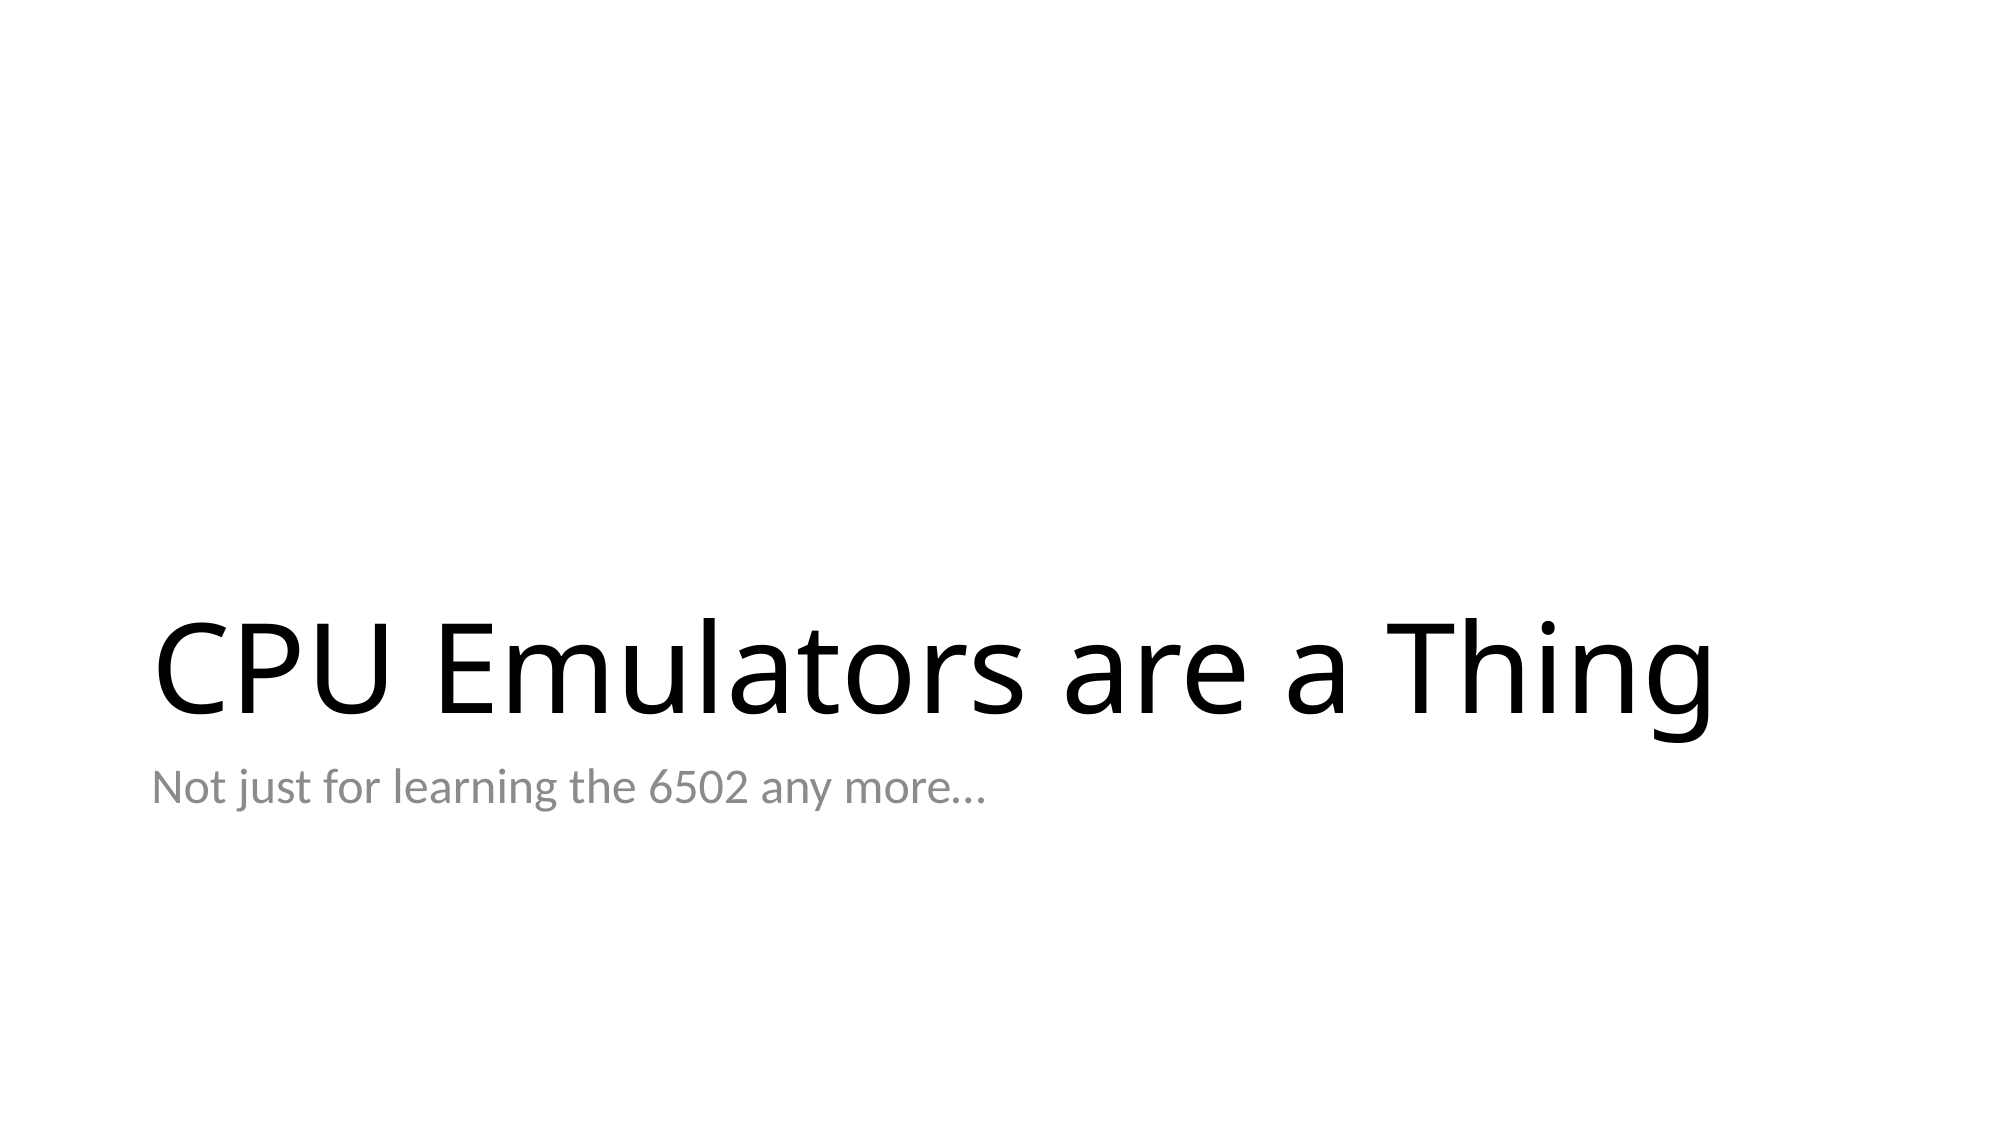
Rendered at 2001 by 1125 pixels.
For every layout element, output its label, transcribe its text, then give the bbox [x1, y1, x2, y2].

title CPU Emulators are a Thing [136, 280, 1862, 749]
list Not just for learning the 6502 any more… [136, 752, 1862, 999]
